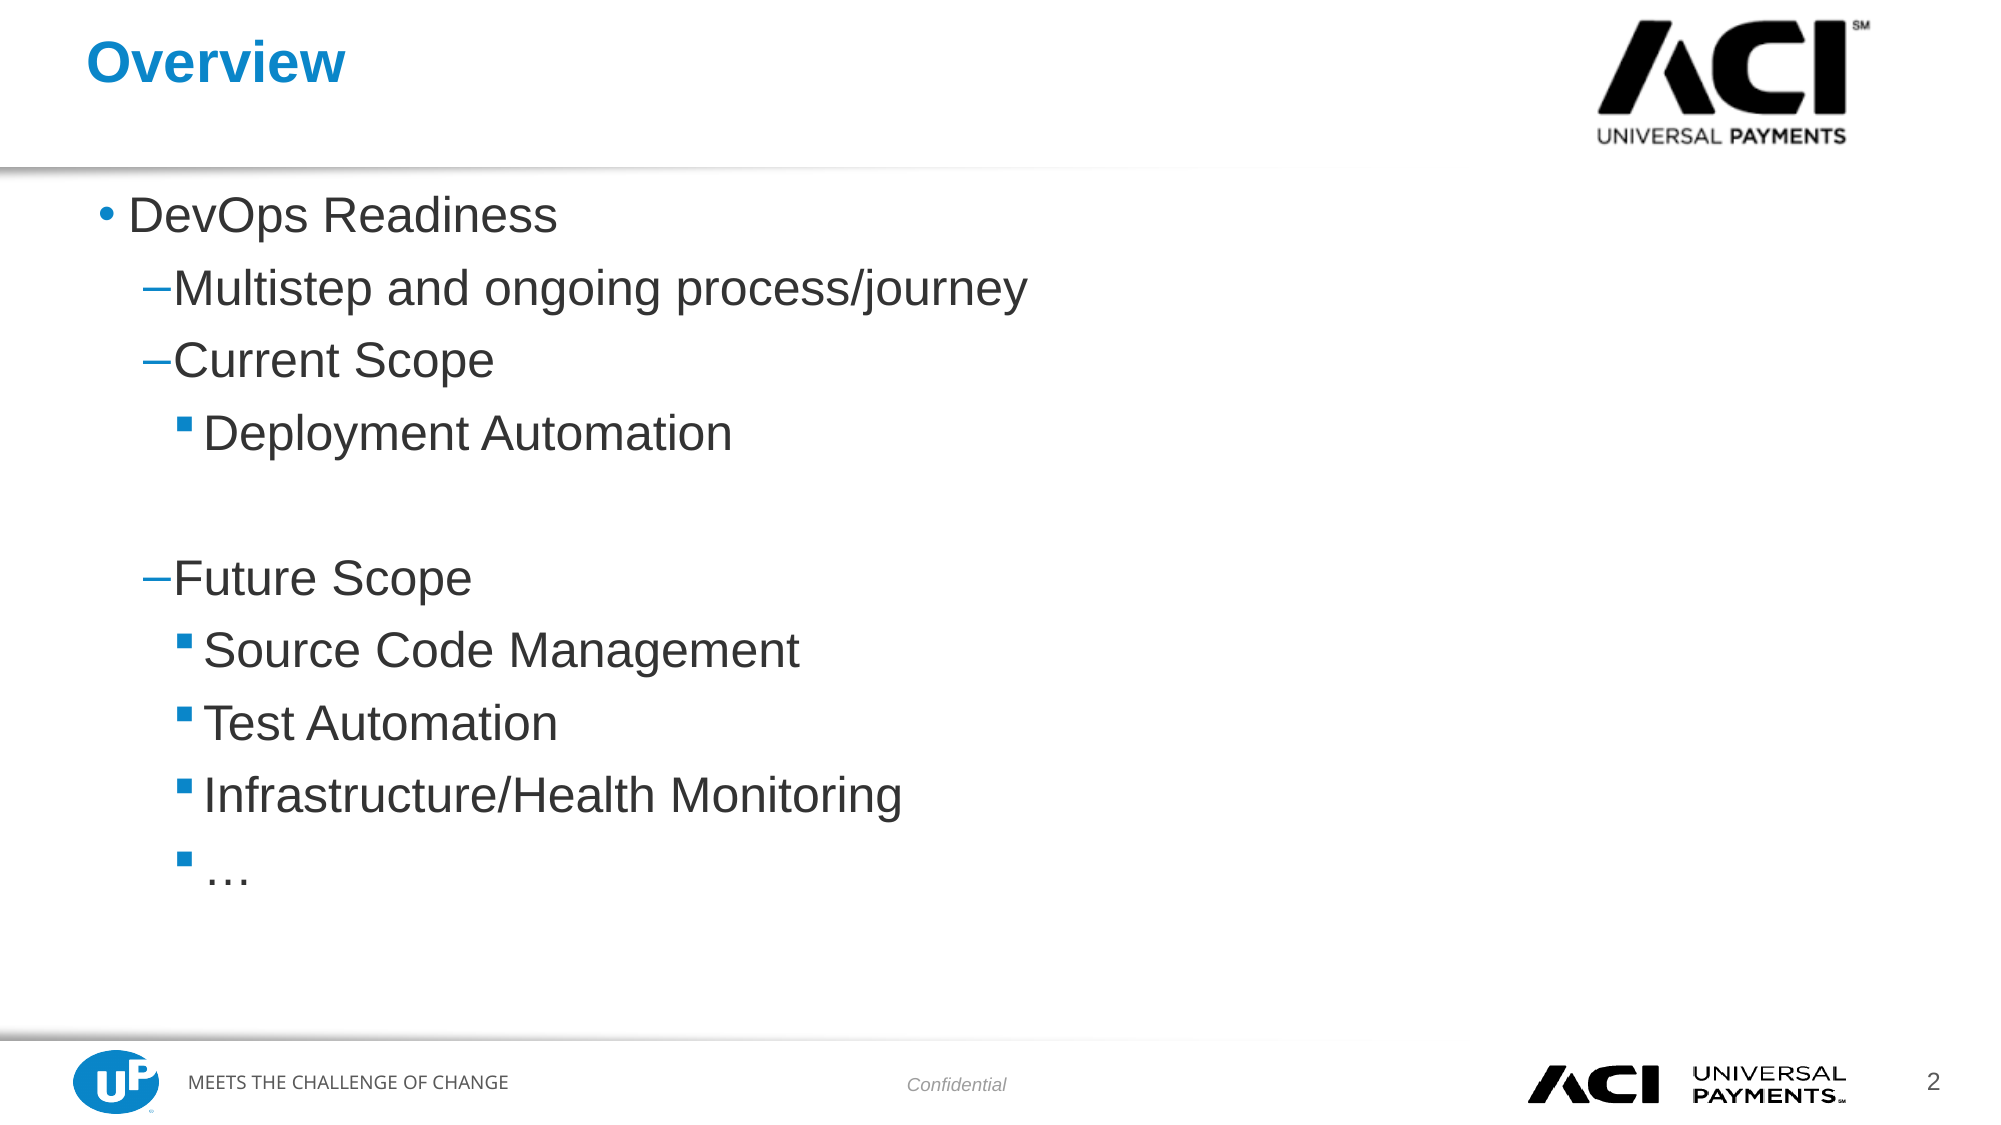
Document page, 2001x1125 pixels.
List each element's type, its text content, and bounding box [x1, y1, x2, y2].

picture [1595, 13, 1872, 152]
picture [0, 167, 2000, 216]
title Overview [71, 13, 1594, 105]
list DevOps Readiness Multistep and ongoing process/journey Current Scope Deployment Automation Future Scope Source Code Management Test Automation Infrastructure/Health Monitoring … [83, 175, 1842, 1035]
picture [0, 991, 2001, 1125]
